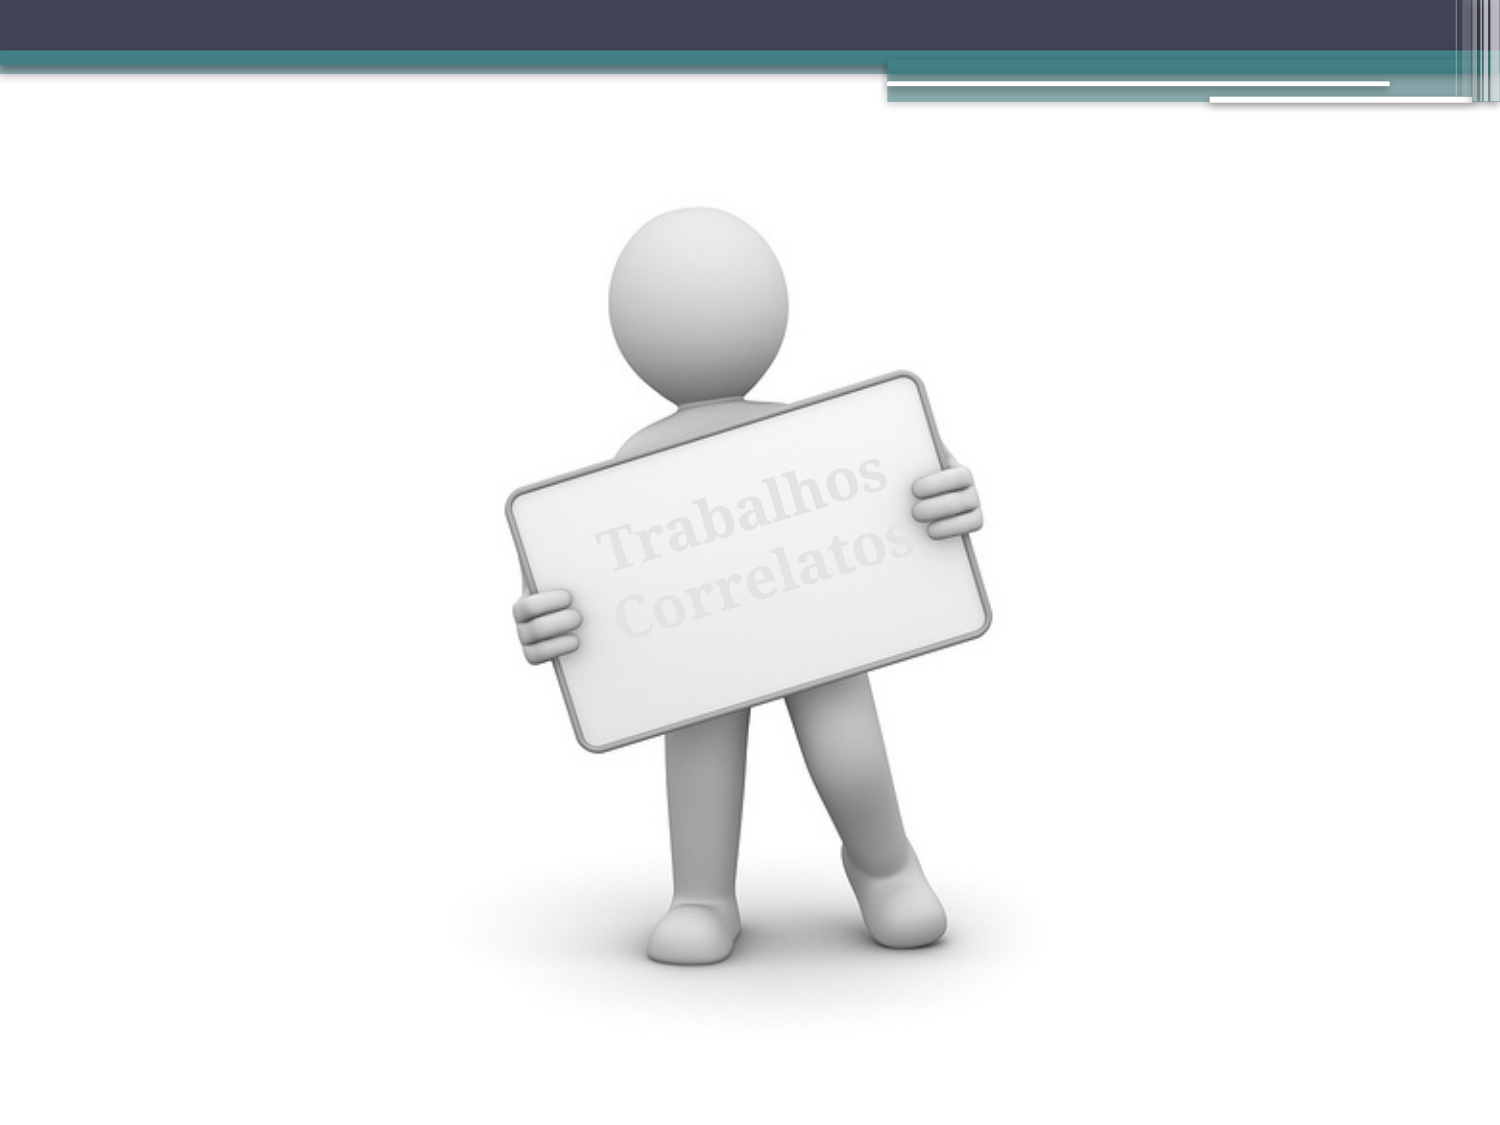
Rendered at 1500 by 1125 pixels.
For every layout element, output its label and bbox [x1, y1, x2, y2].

list [74, 118, 1426, 1079]
